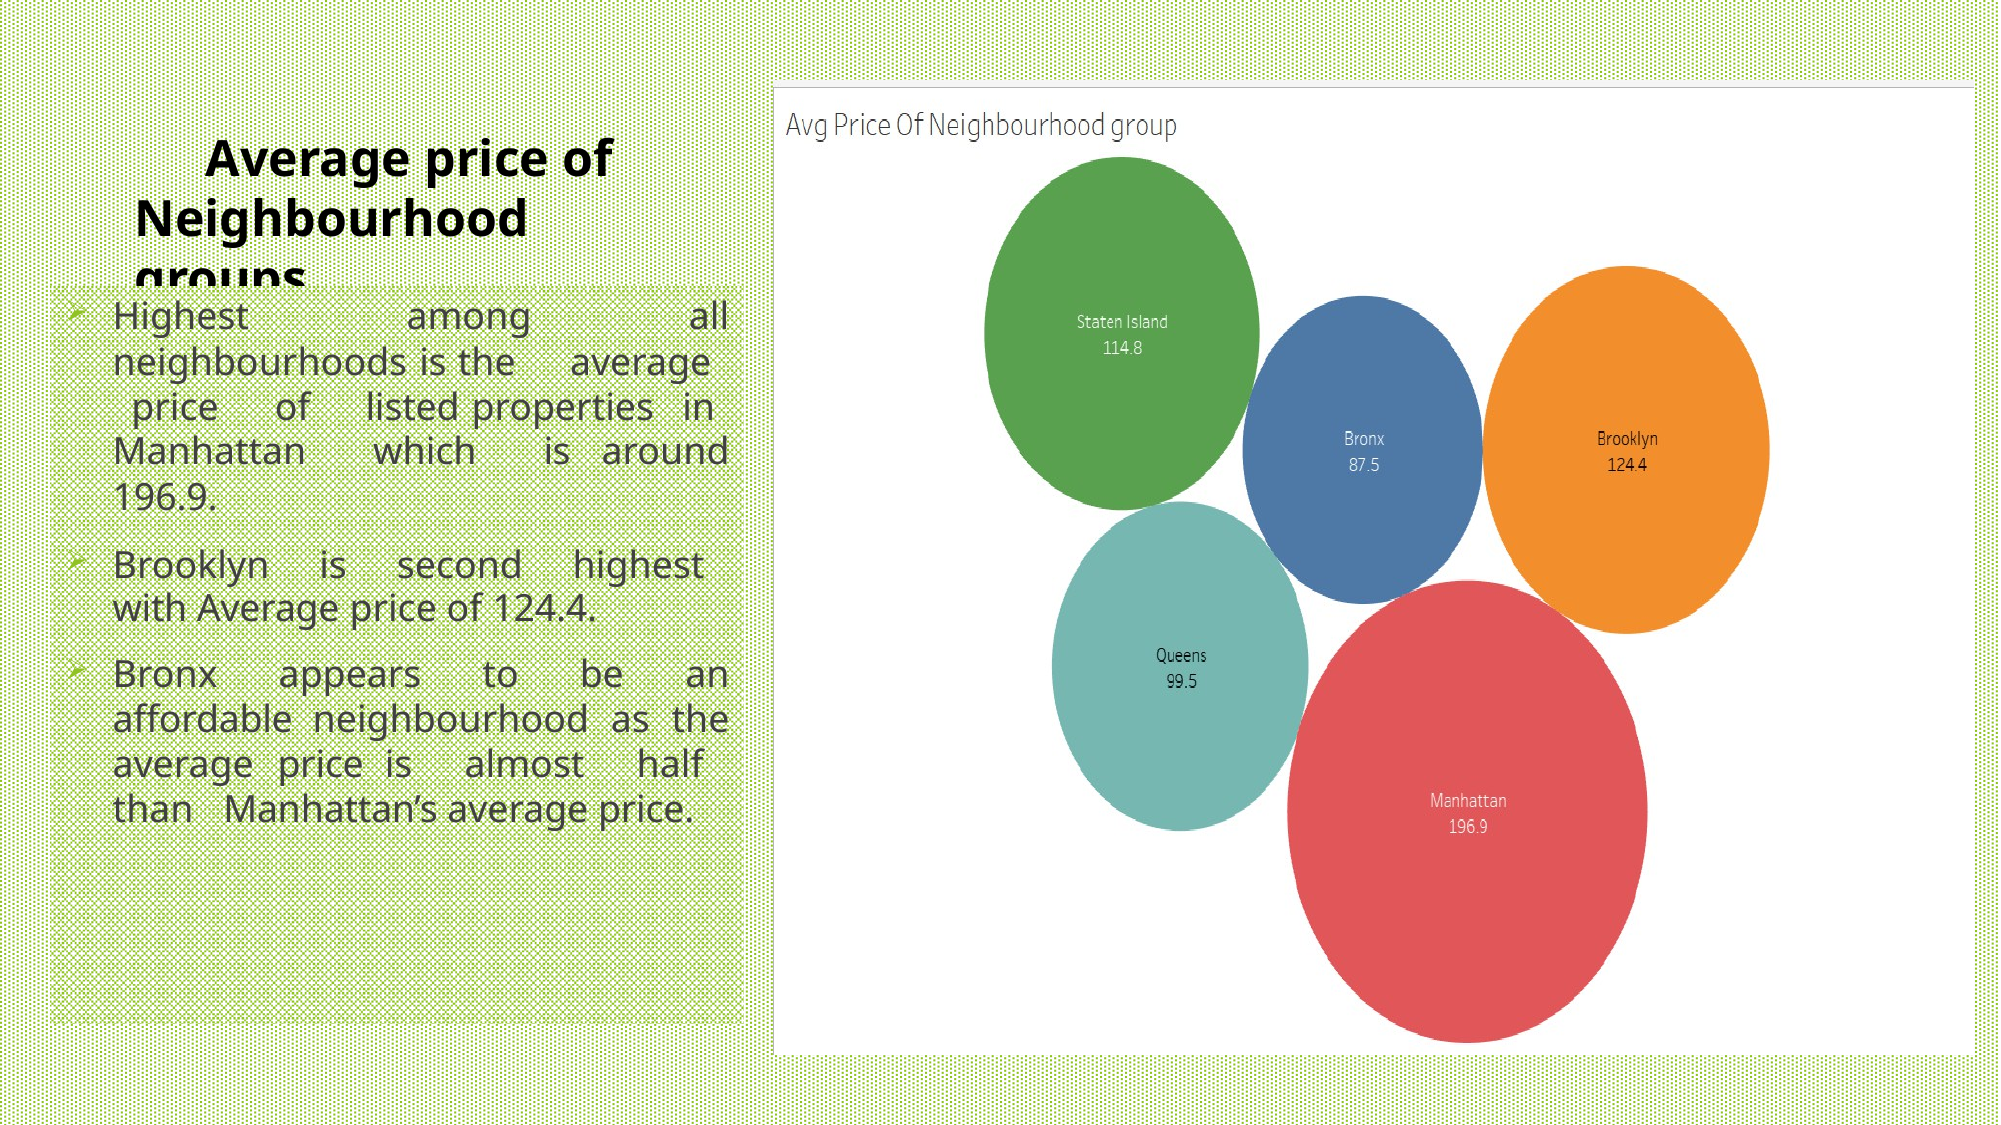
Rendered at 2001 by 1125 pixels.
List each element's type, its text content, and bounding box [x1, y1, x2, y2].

title Average price of Neighbourhood groups [81, 56, 713, 285]
picture [0, 0, 2000, 1125]
